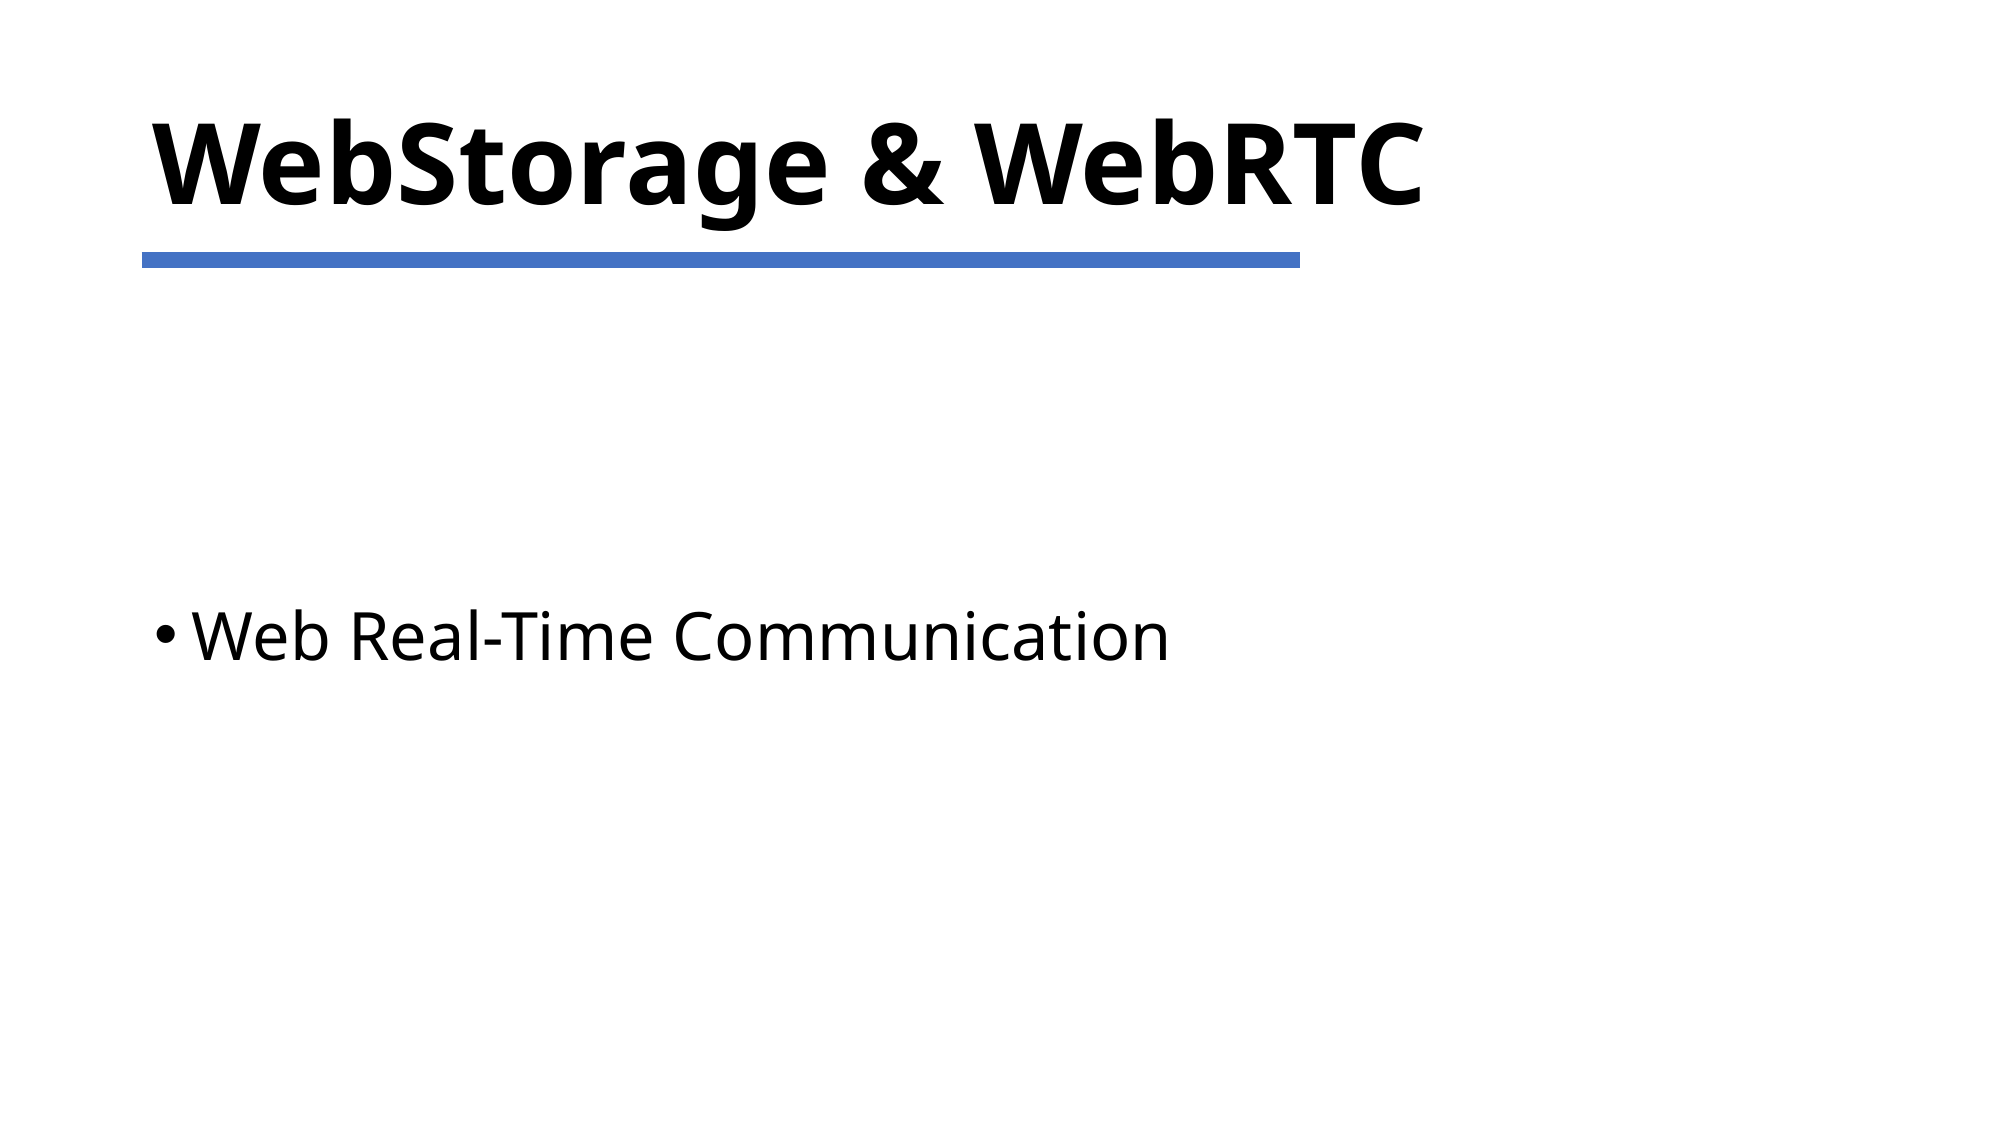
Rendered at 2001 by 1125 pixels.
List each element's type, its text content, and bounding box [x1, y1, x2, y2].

title WebStorage & WebRTC [137, 59, 1863, 278]
list Web Real-Time Communication [139, 346, 1865, 1060]
